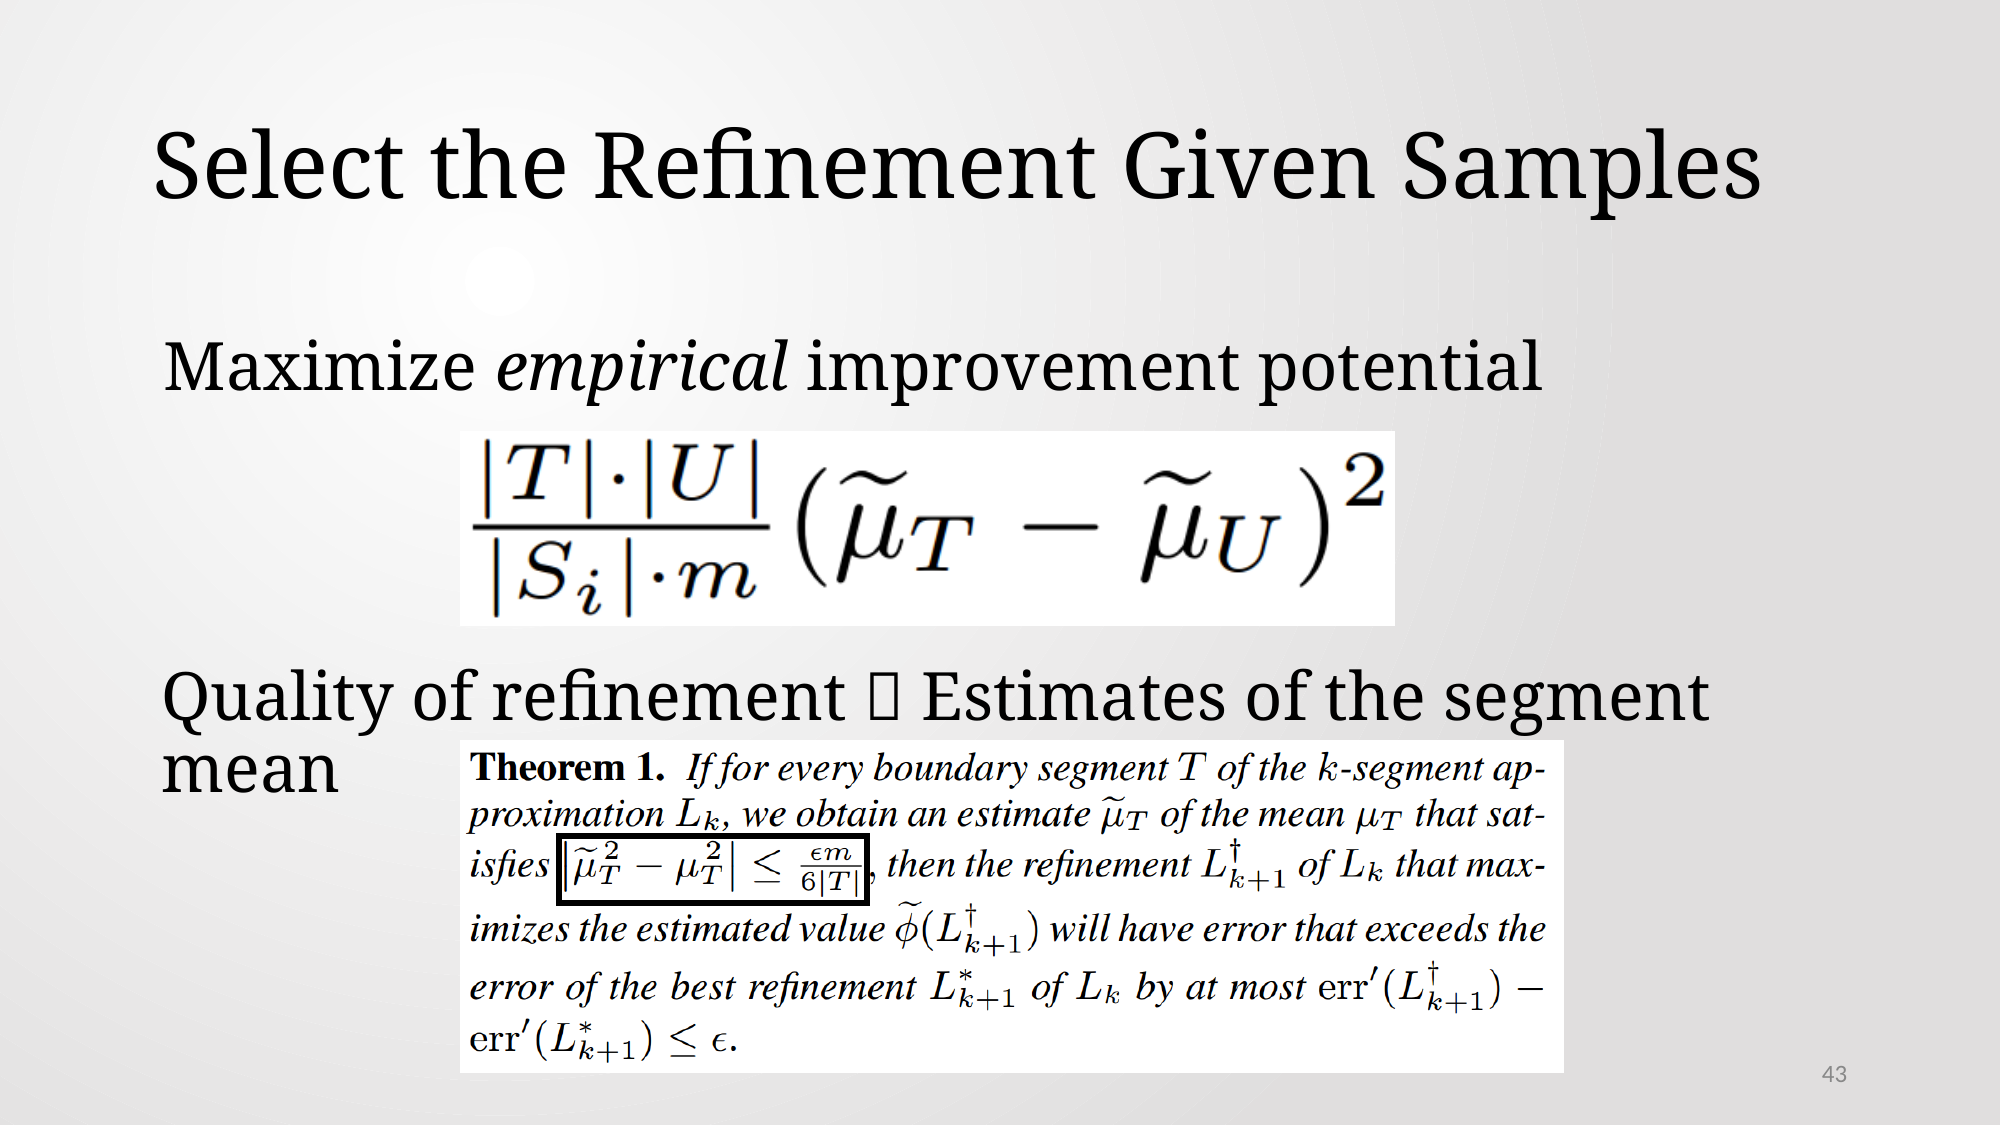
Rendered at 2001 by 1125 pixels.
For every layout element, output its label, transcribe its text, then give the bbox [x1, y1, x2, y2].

slide_number 43 [1412, 1042, 1863, 1103]
text_box Quality of refinement  Estimates of the segment mean [71, 655, 1822, 762]
list Maximize empirical improvement potential [73, 325, 1652, 432]
title Select the Refinement Given Samples [137, 59, 1863, 278]
picture [460, 740, 1564, 1073]
picture [460, 431, 1395, 627]
